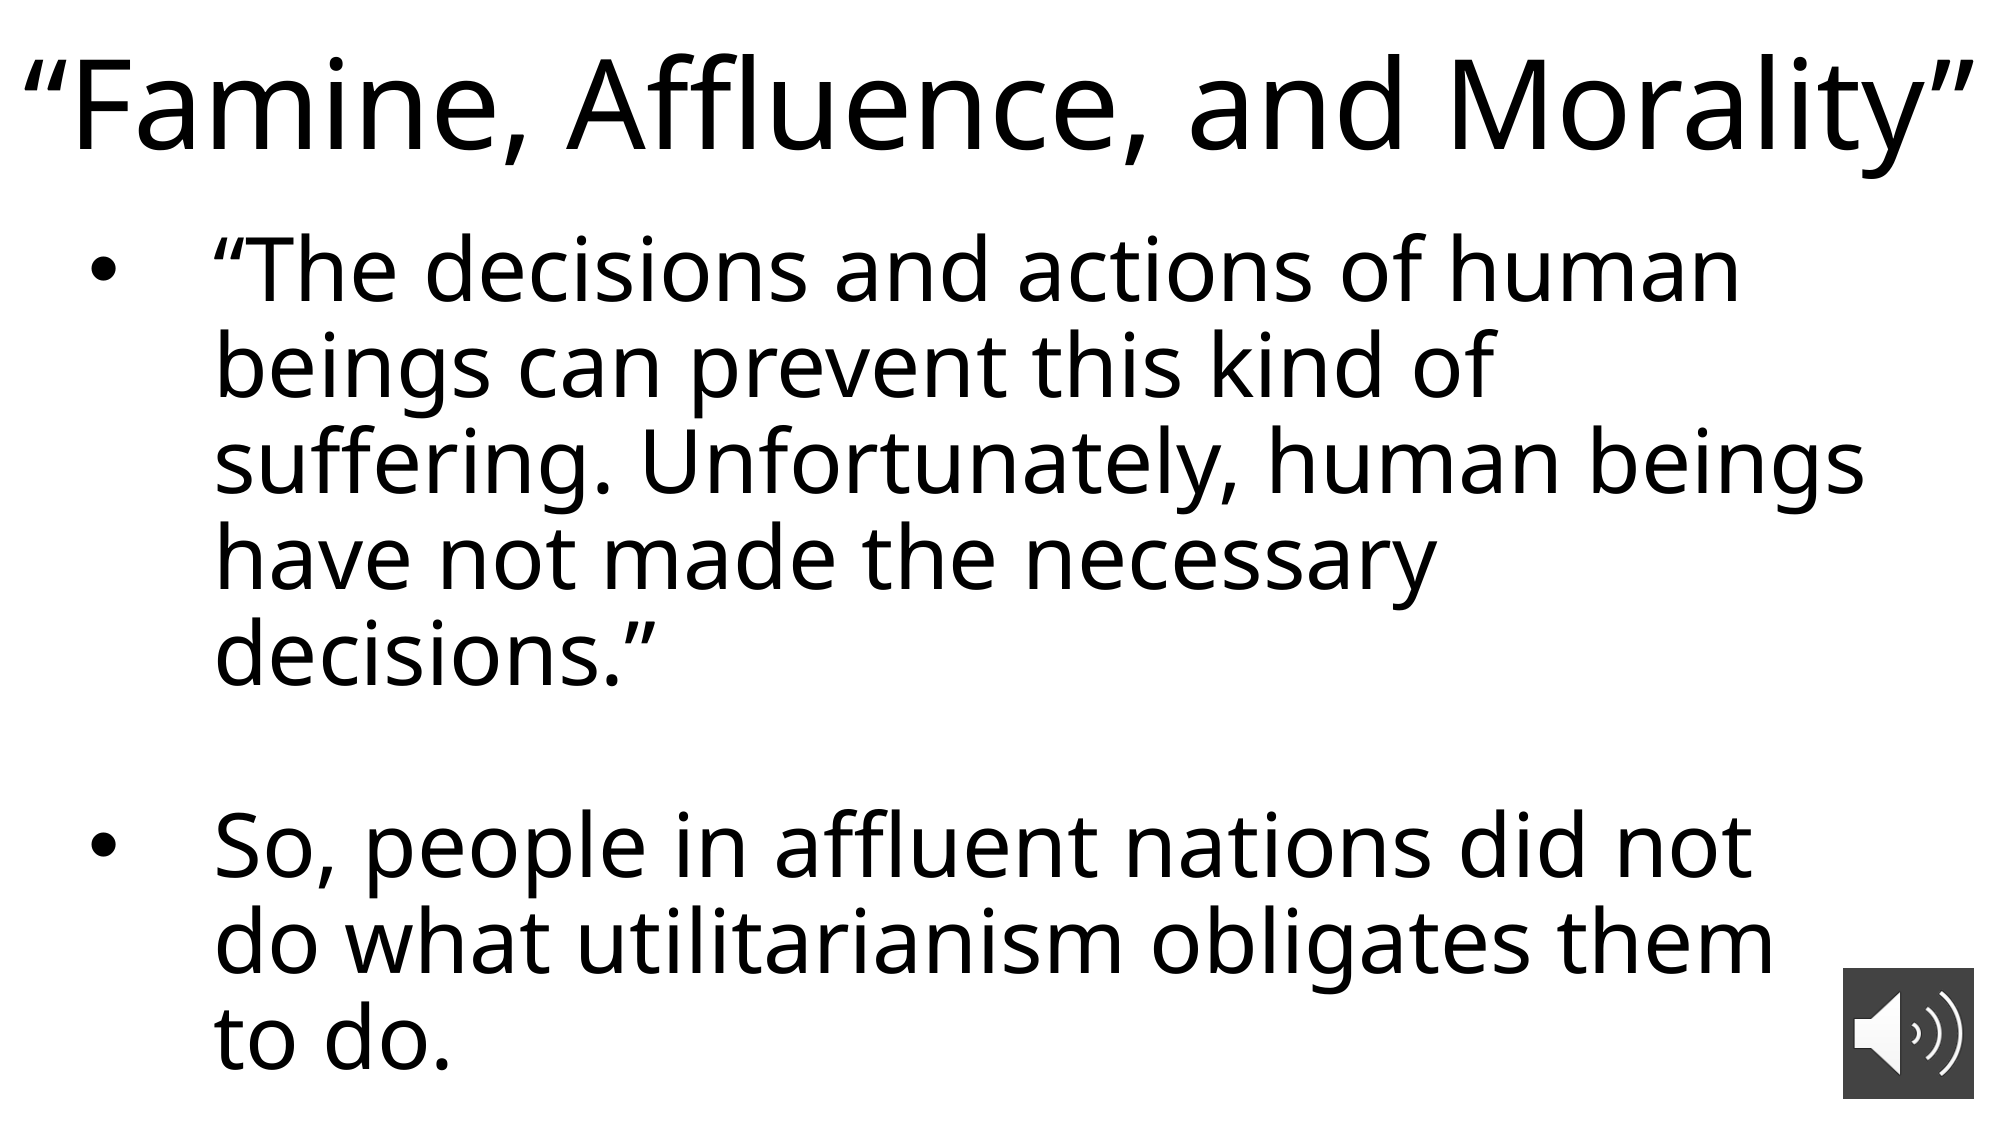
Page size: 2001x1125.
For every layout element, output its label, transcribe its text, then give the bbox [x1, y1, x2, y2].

title “Famine, Affluence, and Morality” [0, 0, 2000, 218]
picture [1841, 966, 1975, 1100]
text_box “The decisions and actions of human beings can prevent this kind of suffering. Unfortunately, human beings have not made the necessary decisions.” So, people in affluent nations did not do what utilitarianism obligates them to do. [73, 217, 1892, 1097]
